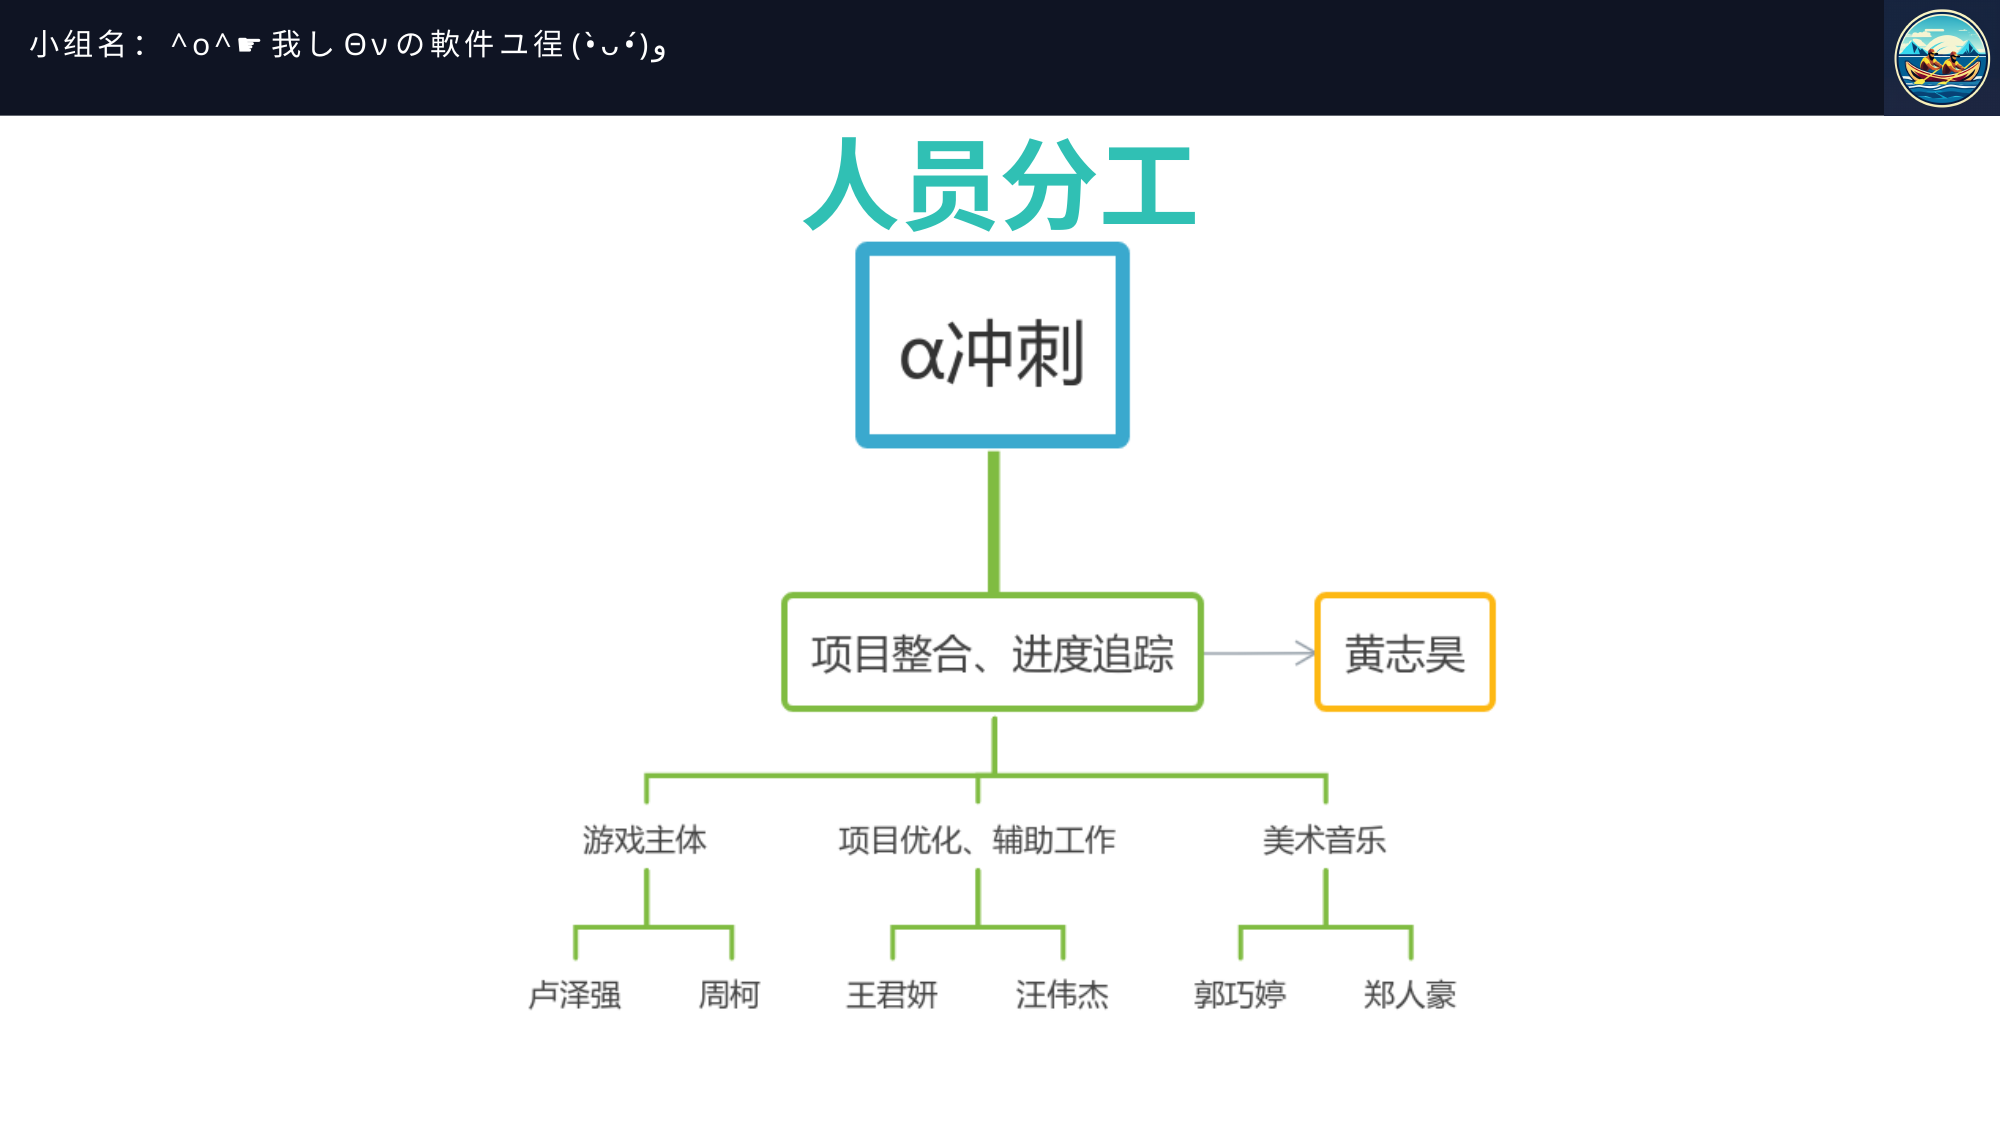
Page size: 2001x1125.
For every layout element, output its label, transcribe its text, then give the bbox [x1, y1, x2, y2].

picture [435, 171, 1564, 1095]
text_box 人员分工 [785, 115, 1215, 171]
text_box [0, 0, 2000, 117]
text_box 小组名：^o^☛我しΘνの軟件ユ徎(•̀ᴗ•́)و [18, 13, 709, 102]
picture [1883, 0, 2000, 116]
